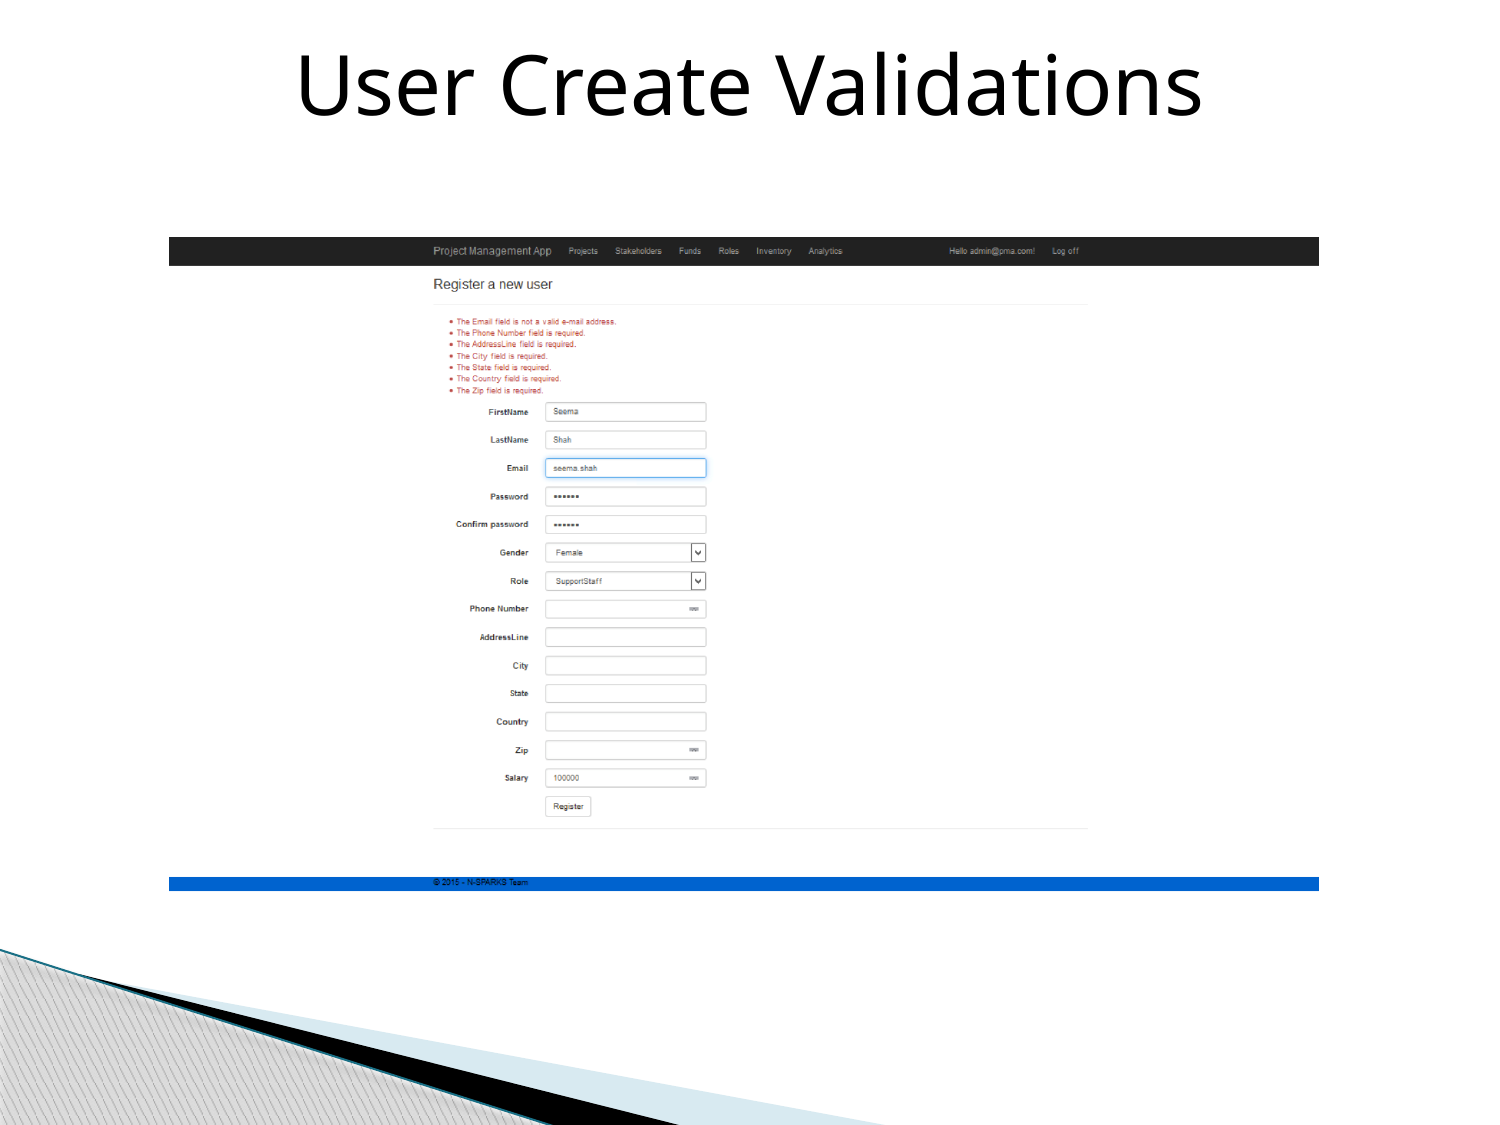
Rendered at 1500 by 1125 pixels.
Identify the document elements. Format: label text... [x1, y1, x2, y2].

text_box User Create Validations [0, 24, 1500, 140]
picture [168, 237, 1319, 920]
